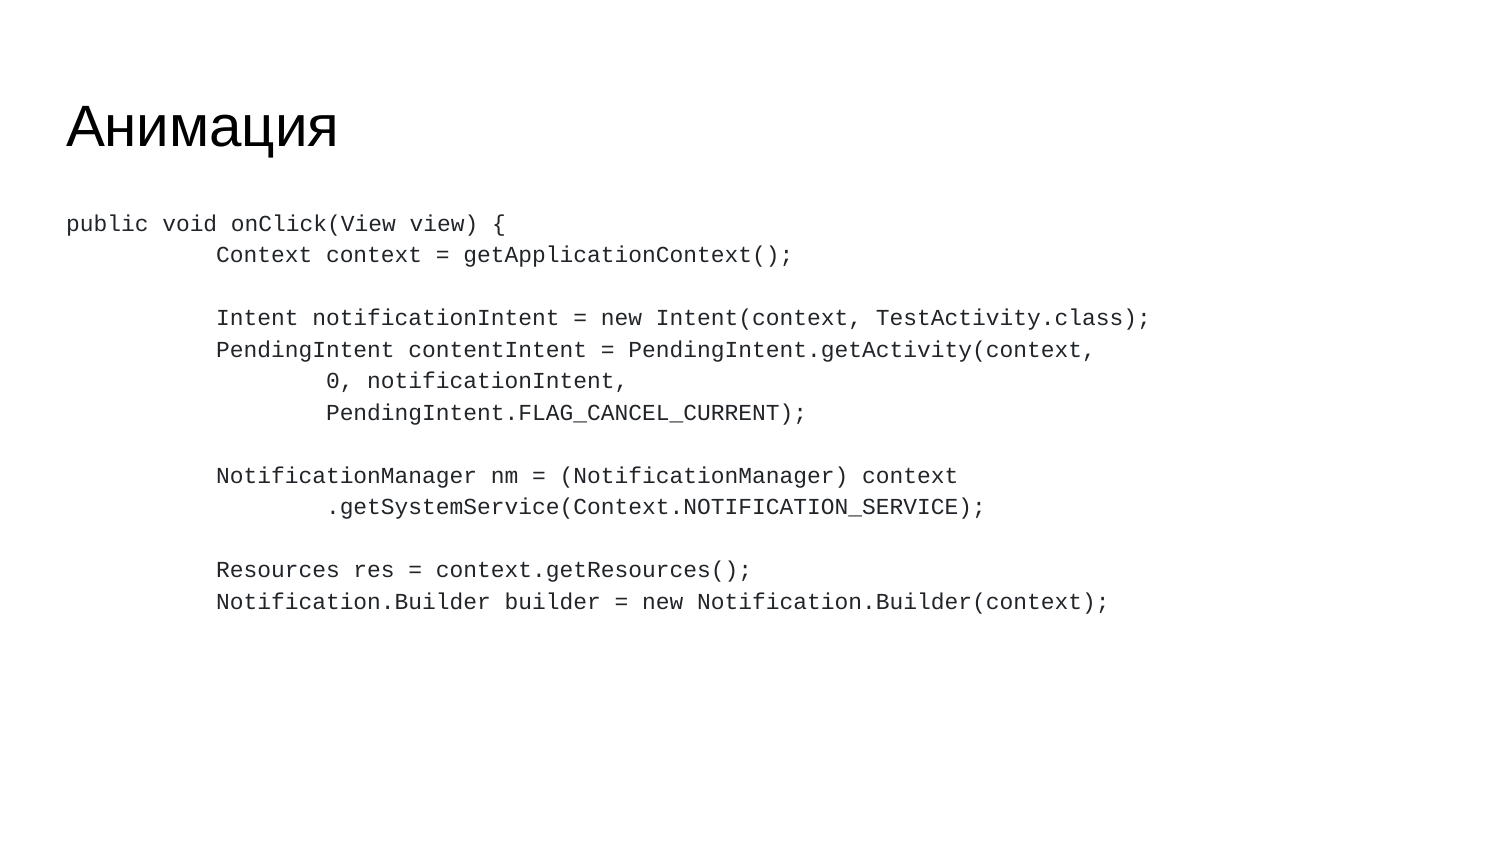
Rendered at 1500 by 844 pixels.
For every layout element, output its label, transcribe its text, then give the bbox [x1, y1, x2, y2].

title Анимация [51, 72, 1449, 167]
list public void onClick(View view) { Context context = getApplicationContext(); Intent notificationIntent = new Intent(context, TestActivity.class); PendingIntent contentIntent = PendingIntent.getActivity(context, 0, notificationIntent, PendingIntent.FLAG_CANCEL_CURRENT); NotificationManager nm = (NotificationManager) context .getSystemService(Context.NOTIFICATION_SERVICE); Resources res = context.getResources(); Notification.Builder builder = new Notification.Builder(context); [51, 189, 1449, 750]
